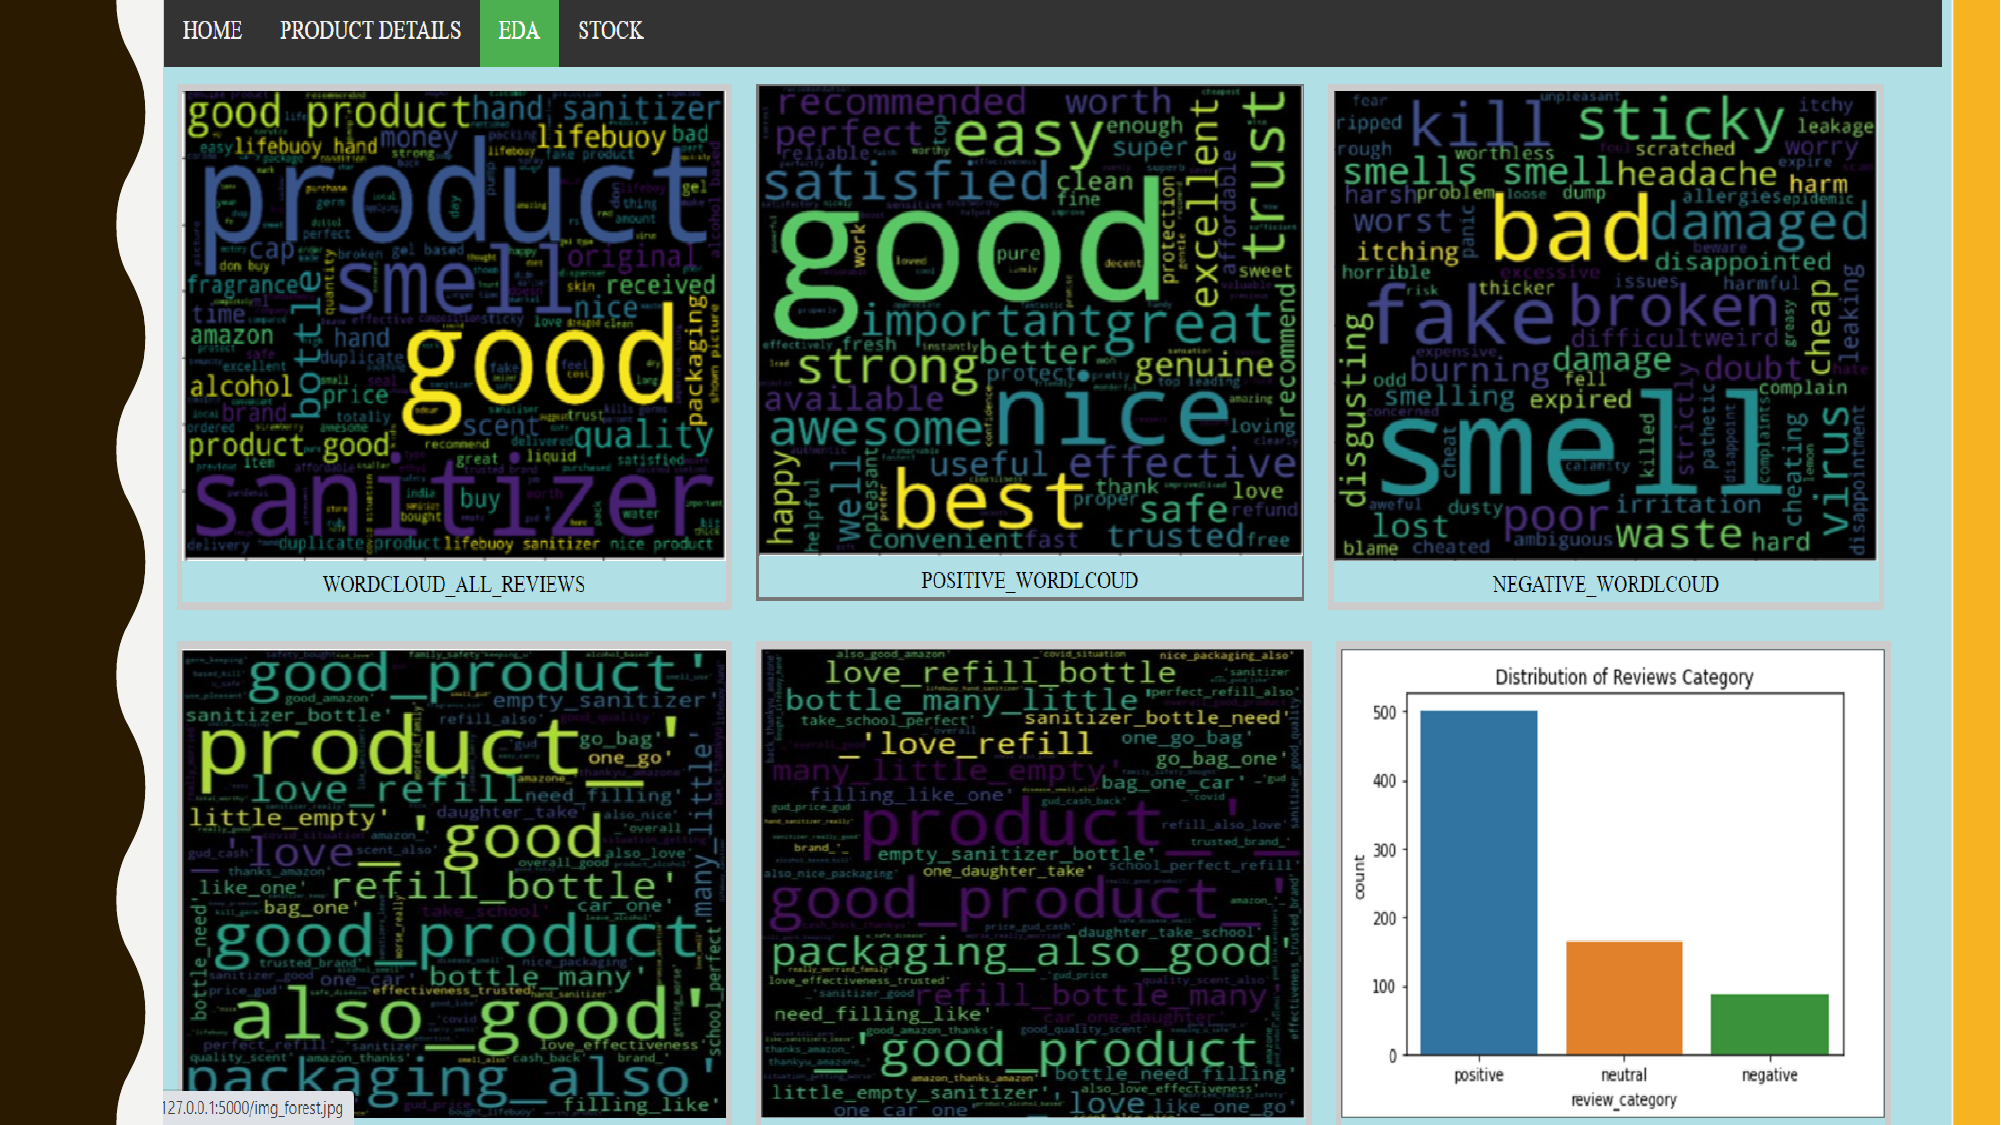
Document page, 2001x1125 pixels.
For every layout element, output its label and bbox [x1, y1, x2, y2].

picture [163, 0, 1952, 1125]
